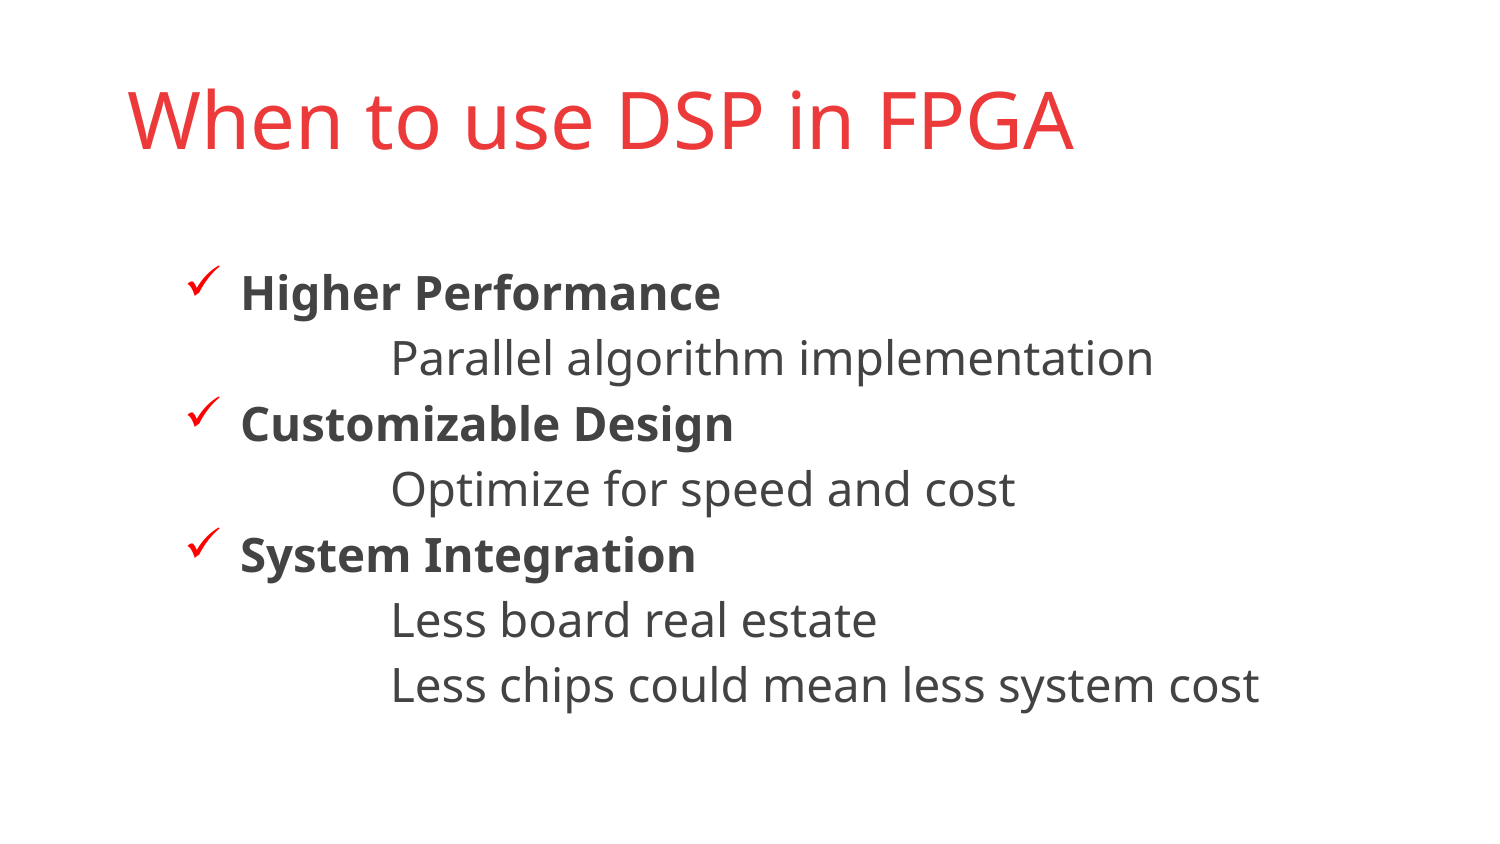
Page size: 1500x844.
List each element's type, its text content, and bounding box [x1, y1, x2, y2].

title When to use DSP in FPGA [112, 67, 1413, 168]
list Higher Performance Parallel algorithm implementation Customizable Design Optimize for speed and cost System Integration Less board real estate Less chips could mean less system cost [150, 194, 1500, 659]
